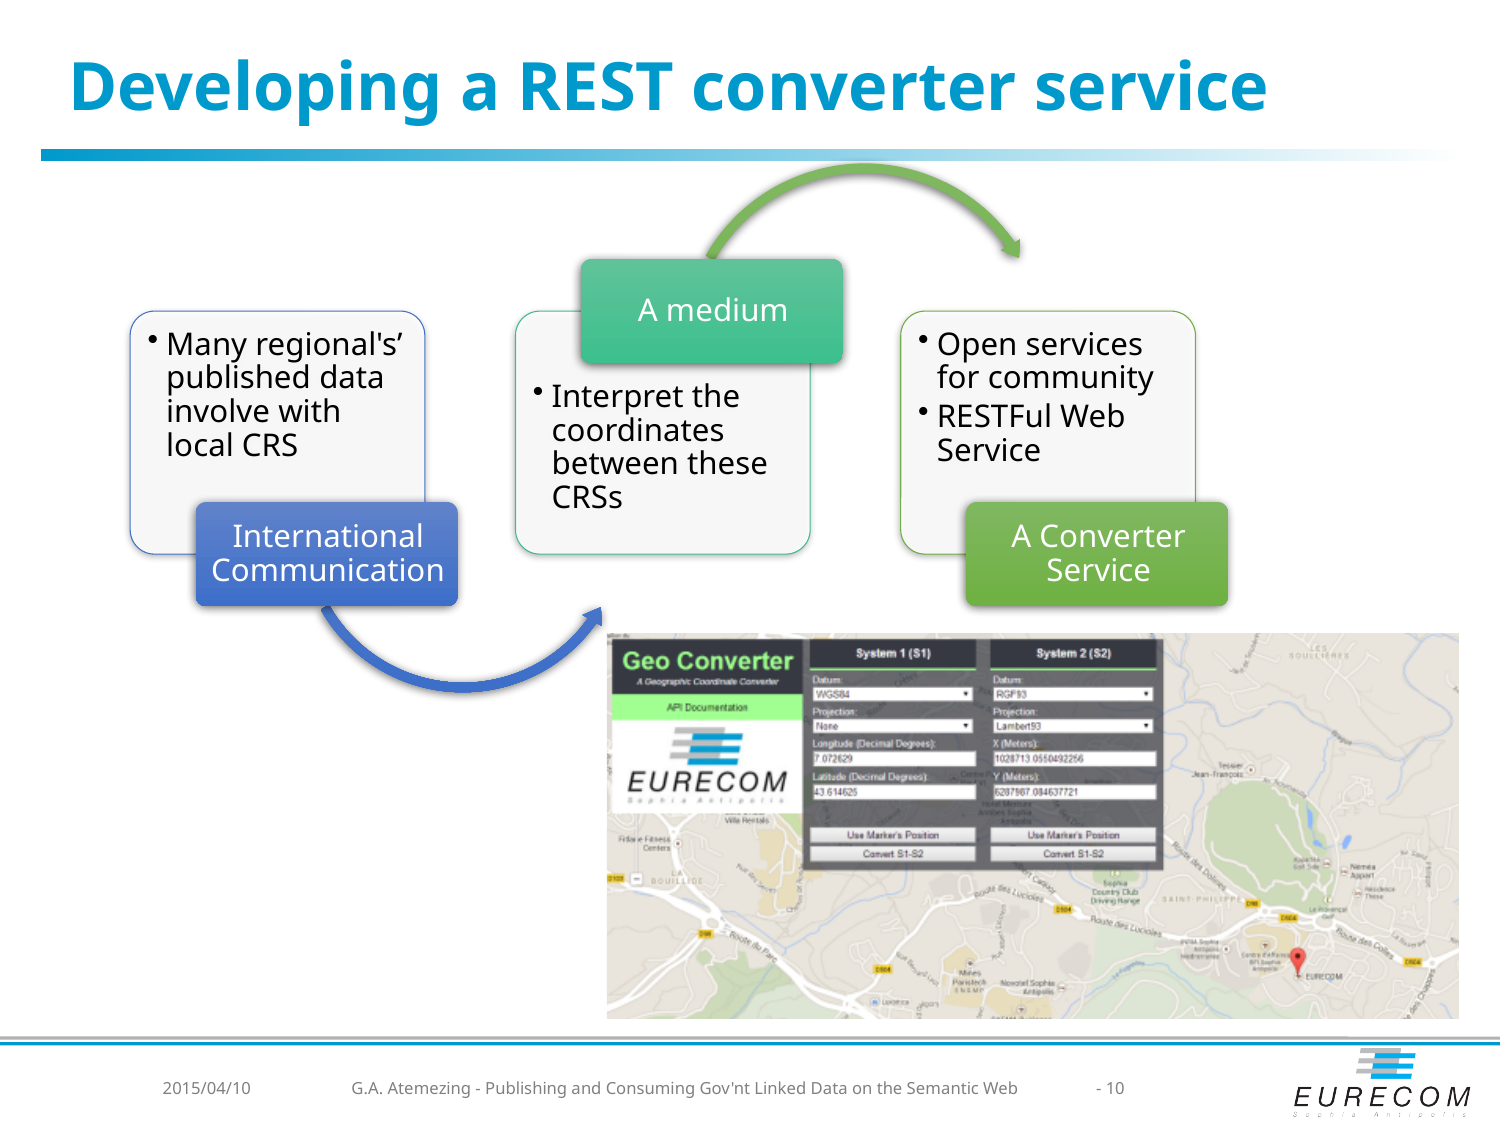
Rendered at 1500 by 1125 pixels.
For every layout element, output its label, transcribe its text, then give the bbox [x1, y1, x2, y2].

picture [1293, 1048, 1477, 1118]
slide_number - 10 [1080, 1070, 1200, 1103]
picture [606, 633, 1460, 1019]
title Developing a REST converter service [52, 30, 1460, 138]
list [100, 184, 1259, 681]
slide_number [147, 1070, 325, 1103]
footer G.A. Atemezing - Publishing and Consuming Gov'nt Linked Data on the Semantic Web [336, 1070, 1069, 1107]
